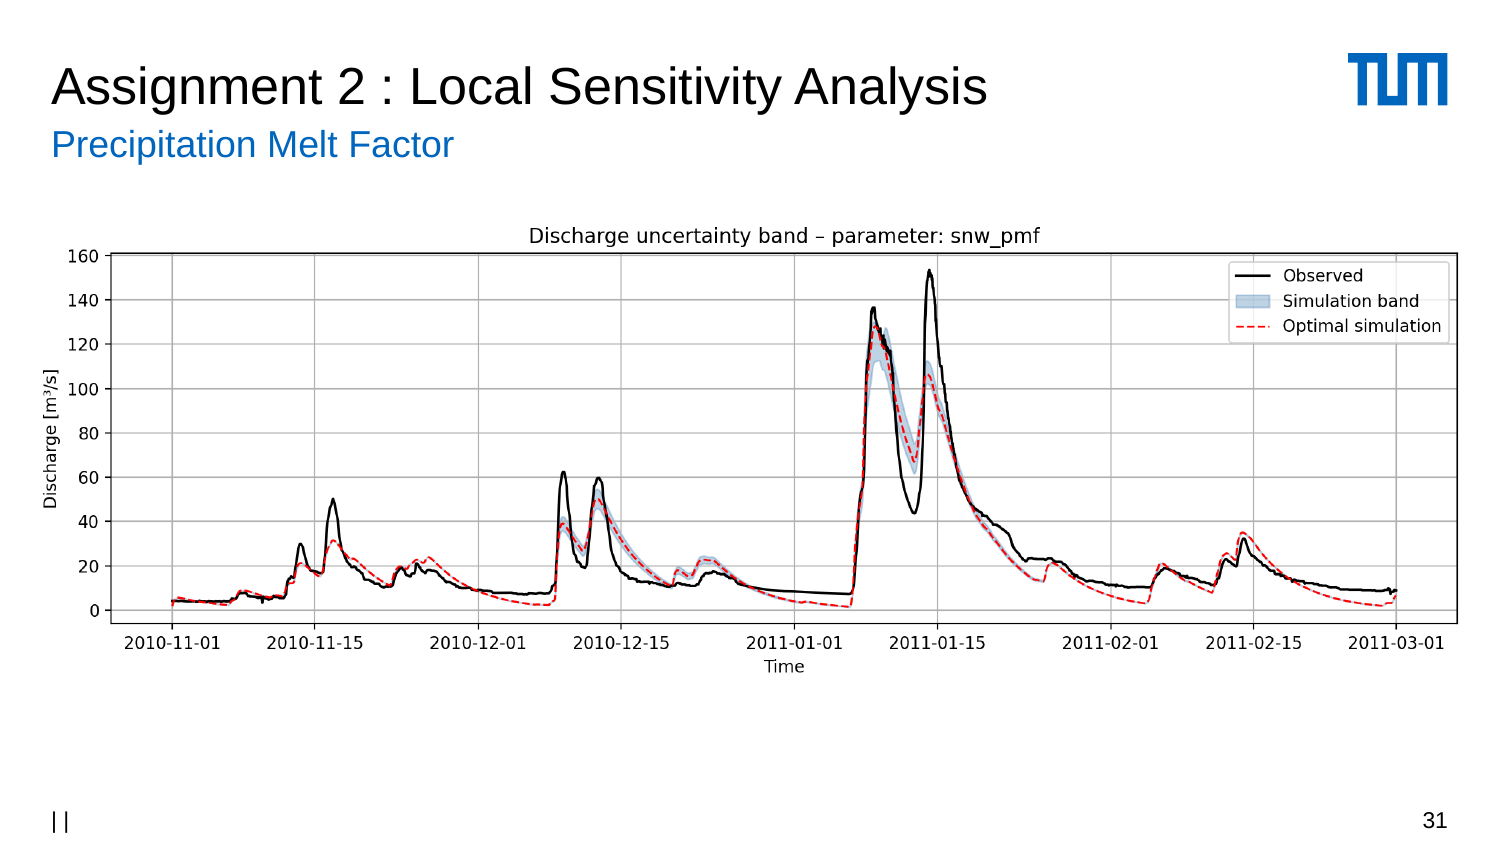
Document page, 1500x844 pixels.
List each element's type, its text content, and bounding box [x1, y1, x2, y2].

slide_number 31 [1112, 796, 1448, 842]
picture [25, 210, 1475, 694]
footer | | [51, 796, 1112, 842]
list Precipitation Melt Factor [51, 112, 1447, 165]
title Assignment 2 : Local Sensitivity Analysis [50, 47, 1448, 111]
